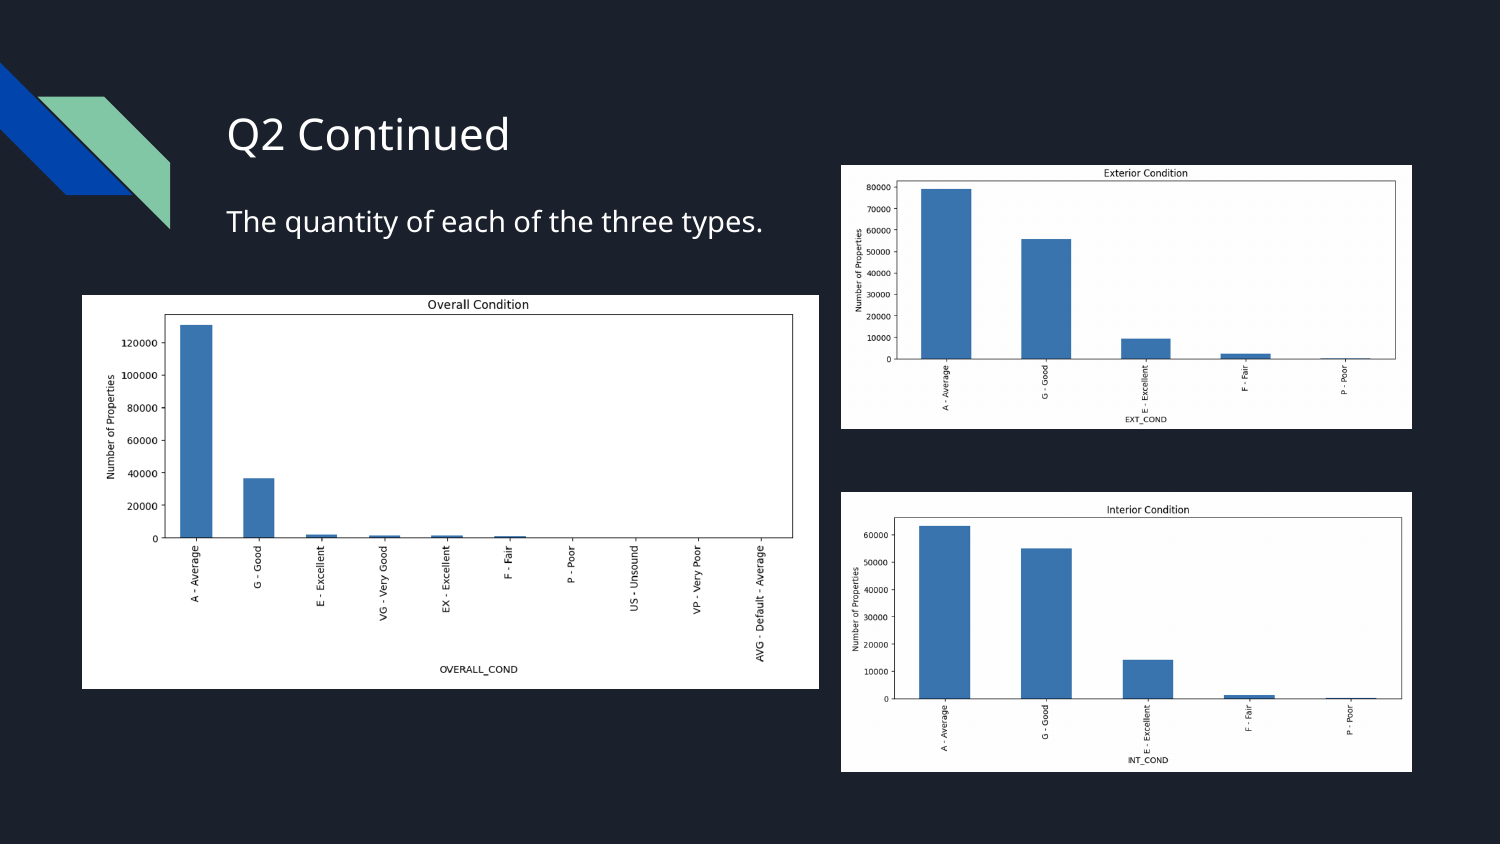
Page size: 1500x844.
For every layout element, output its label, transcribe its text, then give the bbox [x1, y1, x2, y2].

picture [841, 492, 1412, 772]
list The quantity of each of the three types. [211, 196, 1367, 661]
title Q2 Continued [211, 91, 1367, 196]
picture [82, 295, 819, 690]
picture [841, 165, 1412, 429]
